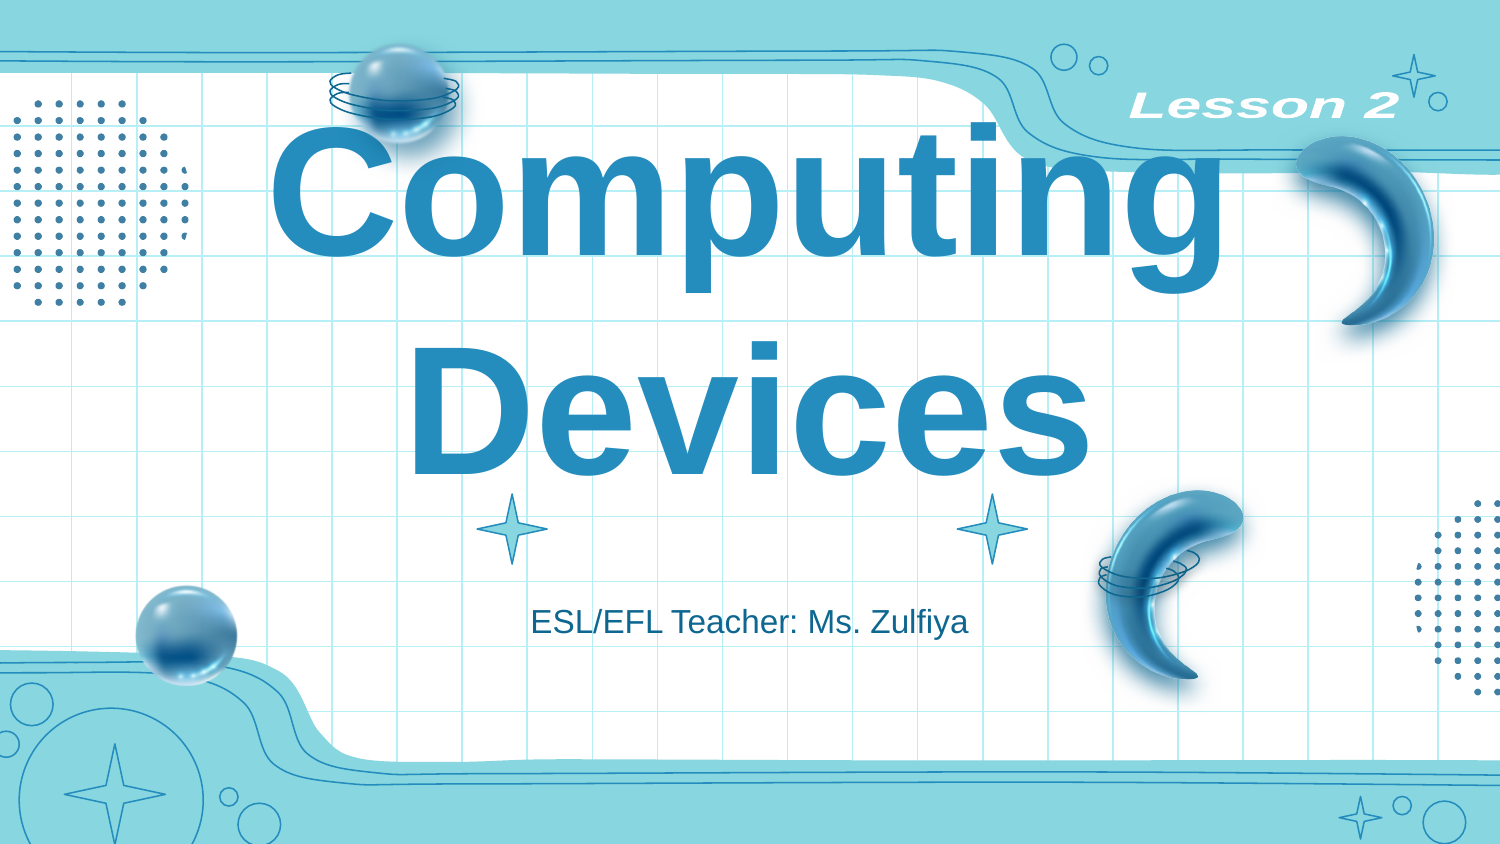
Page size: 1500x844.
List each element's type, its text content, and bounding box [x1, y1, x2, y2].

text_box [477, 493, 548, 565]
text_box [131, 579, 242, 690]
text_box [1038, 434, 1330, 730]
text_box [957, 493, 1028, 565]
picture [0, 97, 198, 318]
title Computing Devices [230, 239, 1270, 527]
subtitle ESL/EFL Teacher: Ms. Zulfiya [440, 585, 1033, 656]
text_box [329, 36, 460, 147]
picture [1402, 496, 1500, 707]
picture [1210, 81, 1500, 375]
